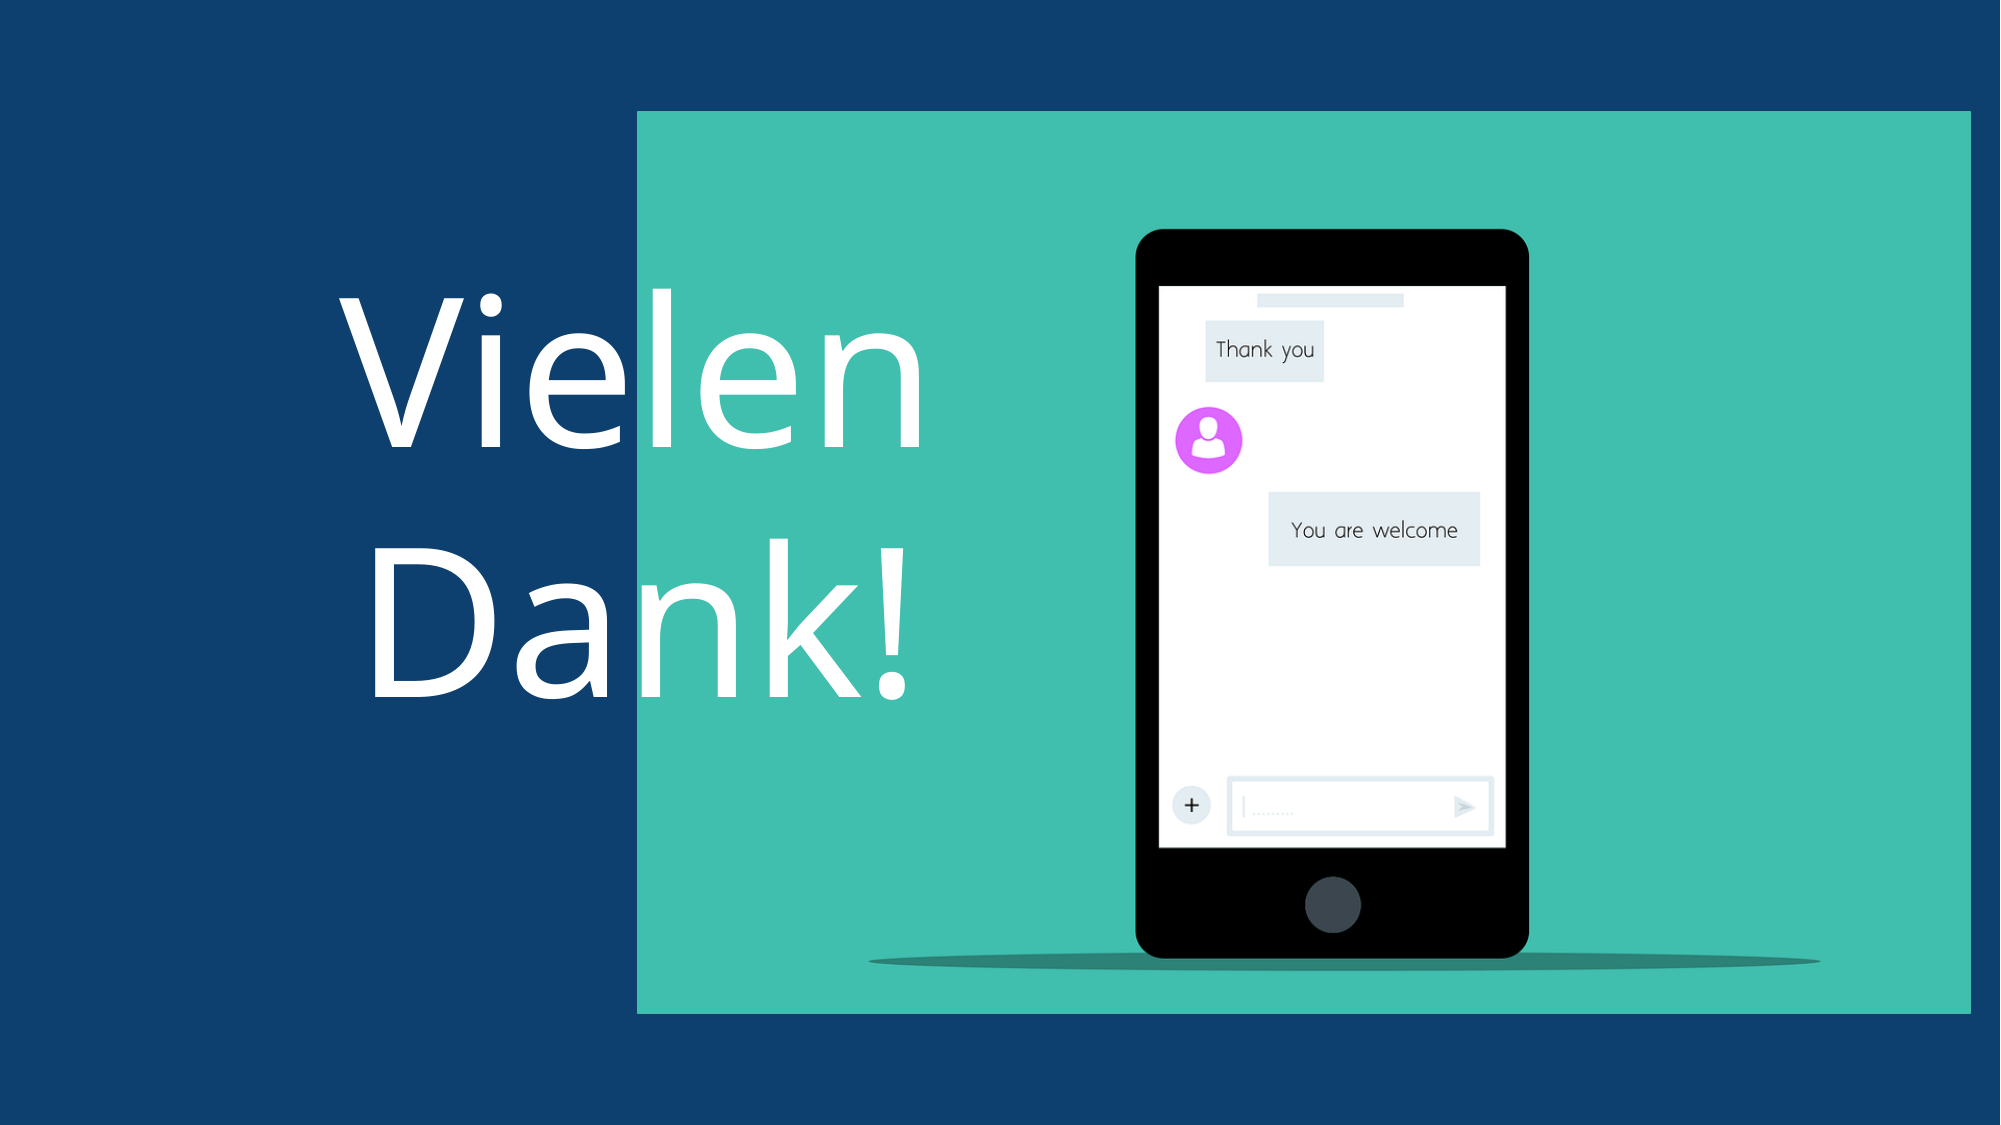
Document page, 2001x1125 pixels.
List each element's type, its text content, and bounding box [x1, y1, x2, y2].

text_box Vielen Dank! [81, 232, 632, 747]
picture [637, 111, 1972, 1014]
